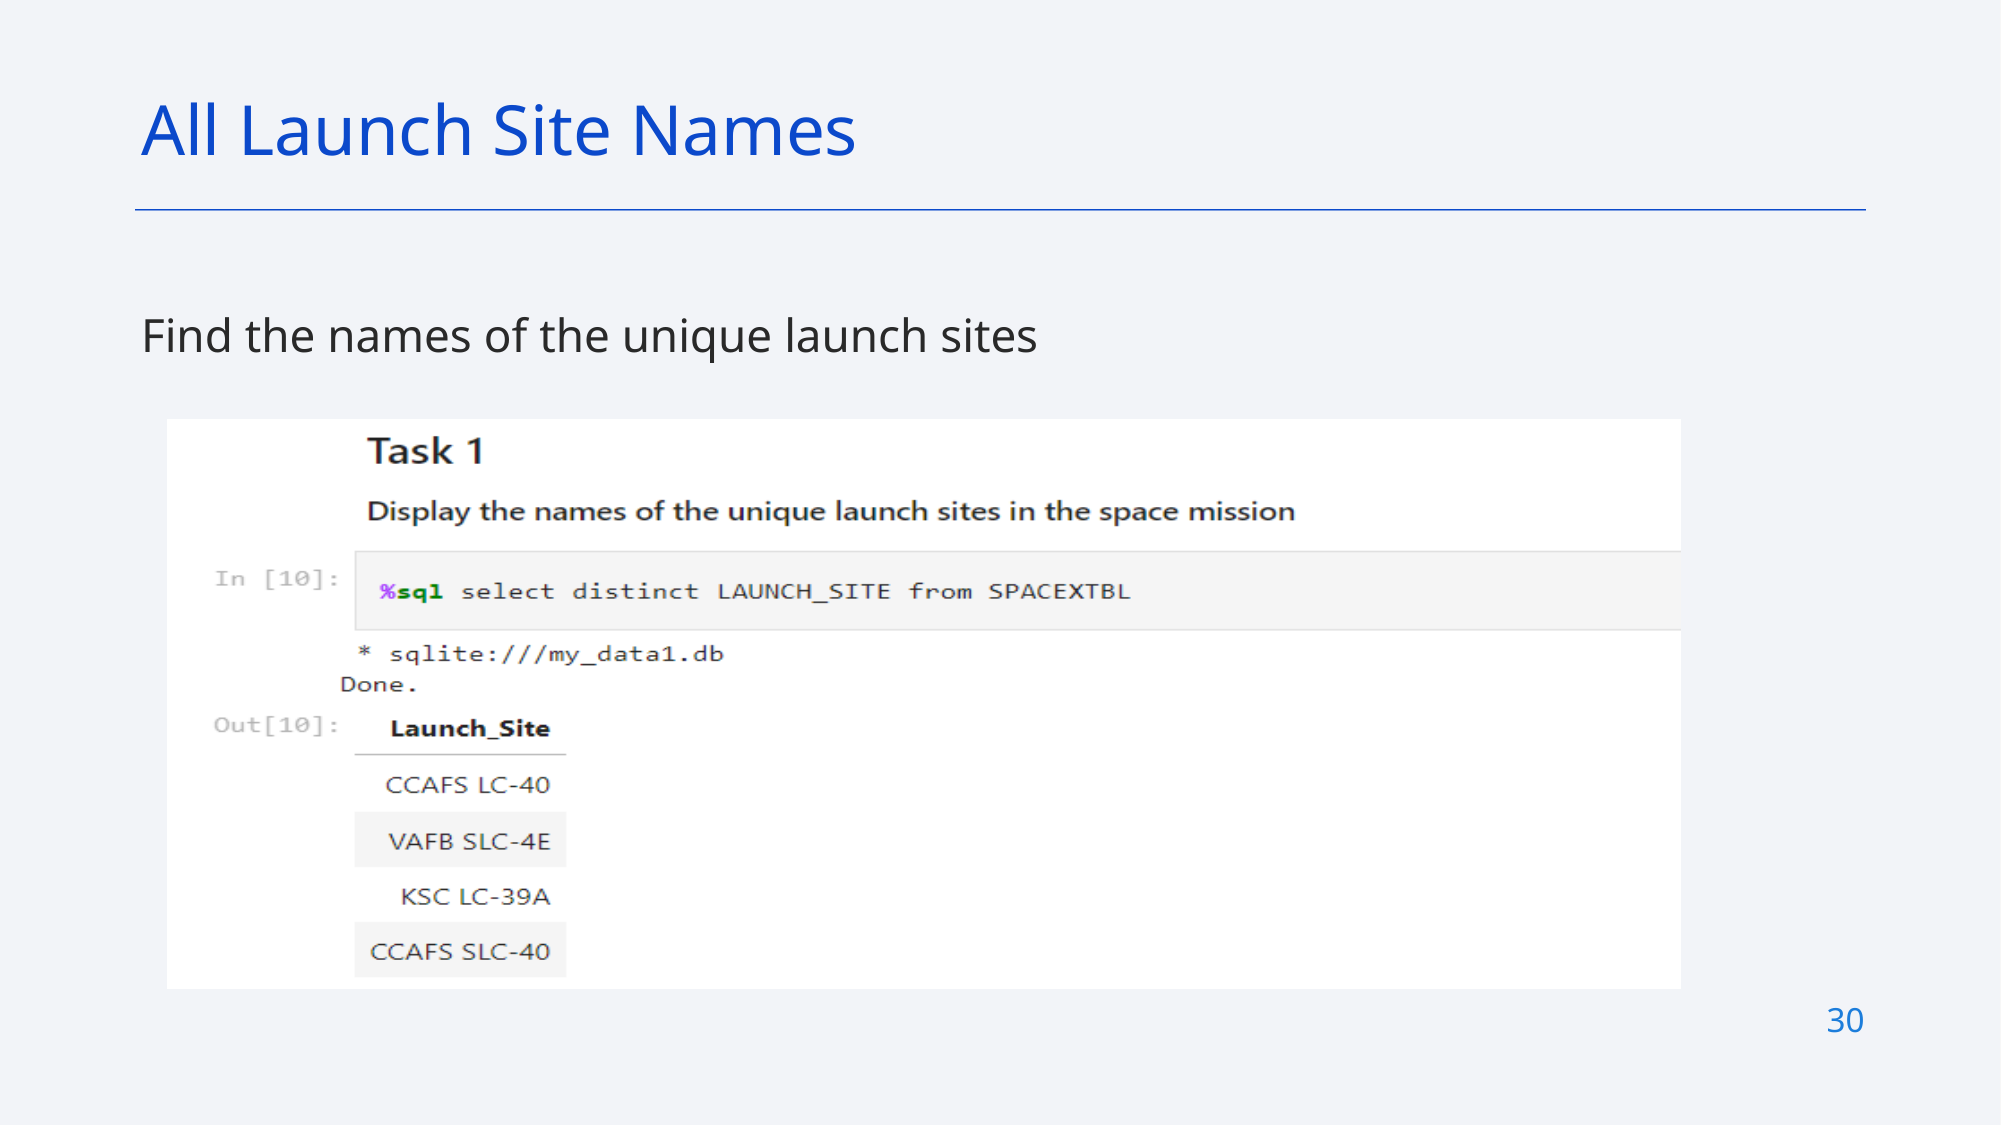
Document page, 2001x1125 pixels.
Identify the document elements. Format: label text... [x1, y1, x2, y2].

slide_number 30 [1429, 988, 1880, 1055]
picture [0, 0, 2001, 1125]
text_box All Launch Site Names [126, 88, 1852, 179]
list Find the names of the unique launch sites [126, 299, 1725, 398]
